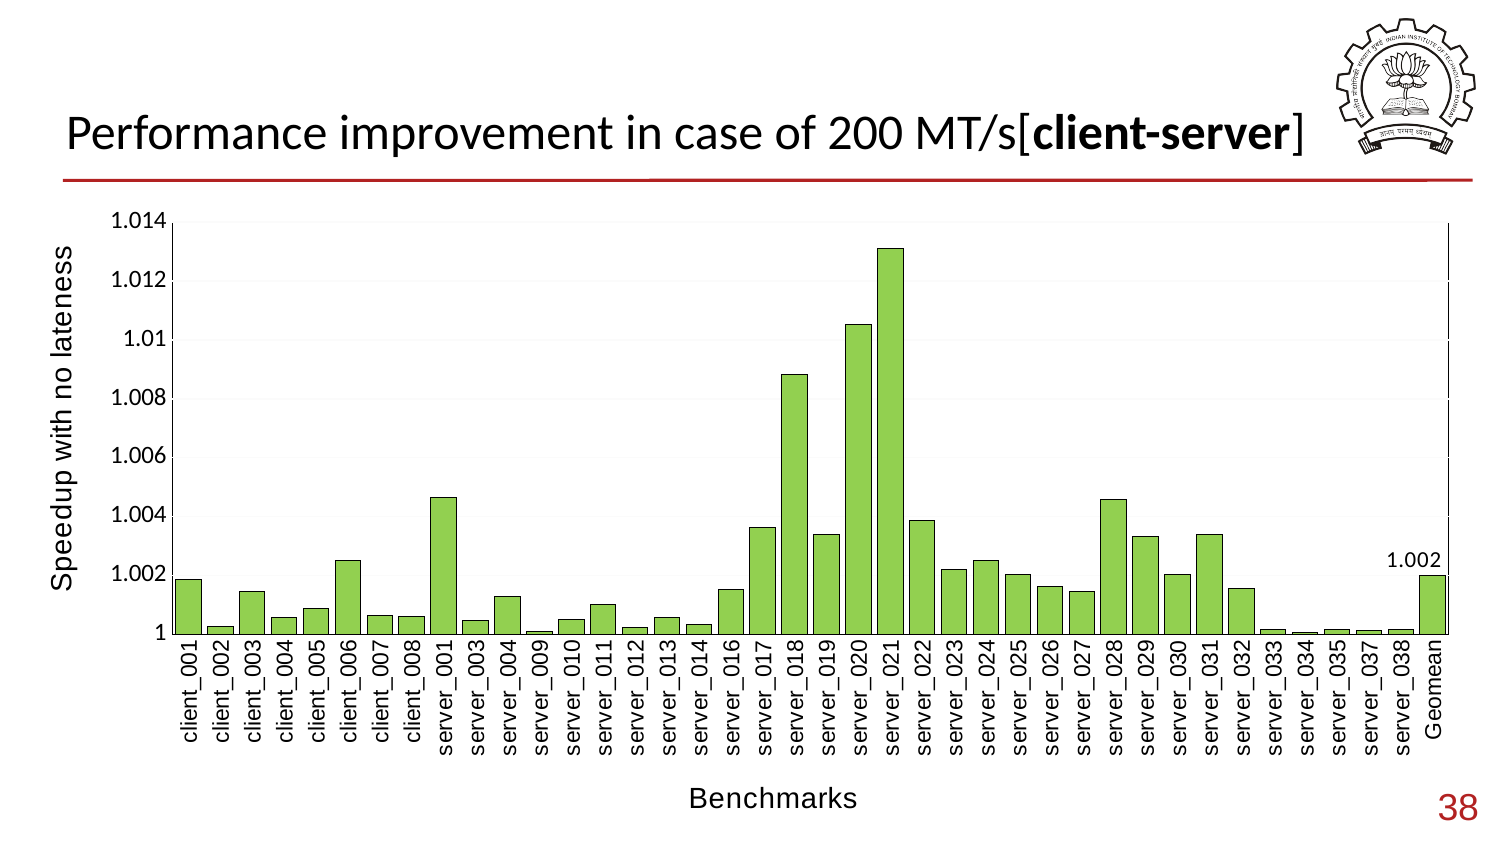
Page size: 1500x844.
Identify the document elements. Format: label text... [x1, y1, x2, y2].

chart [35, 152, 1481, 827]
slide_number 38 [1388, 773, 1494, 838]
picture [1336, 18, 1476, 152]
title Performance improvement in case of 200 MT/s[client-server] [51, 84, 1449, 151]
